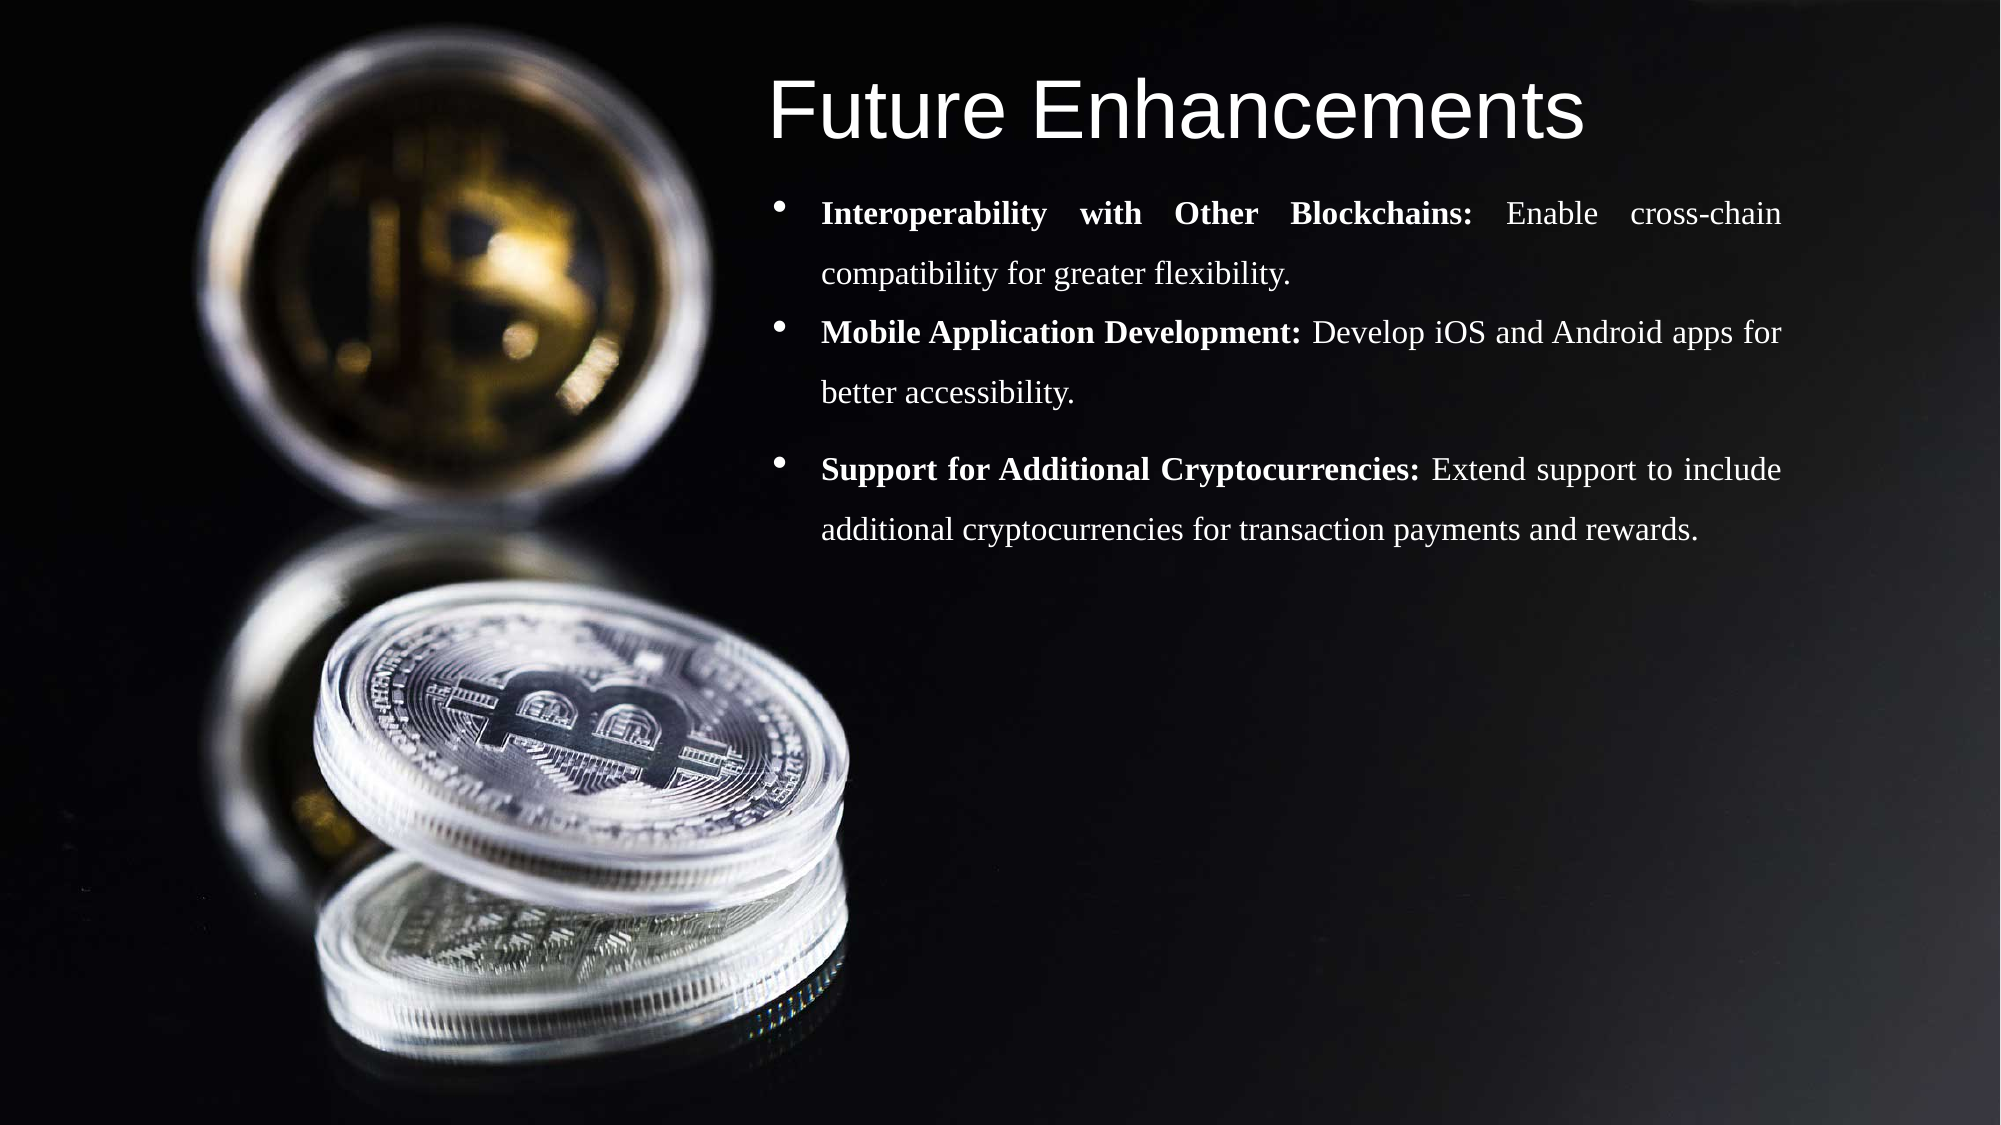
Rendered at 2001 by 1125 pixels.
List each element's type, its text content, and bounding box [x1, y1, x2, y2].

text_box Interoperability with Other Blockchains: Enable cross-chain compatibility for greater flexibility. Mobile Application Development: Develop iOS and Android apps for better accessibility. Support for Additional Cryptocurrencies: Extend support to include additional cryptocurrencies for transaction payments and rewards. [684, 163, 1798, 555]
text_box Future Enhancements [752, 47, 1785, 163]
picture [0, 0, 2001, 1125]
